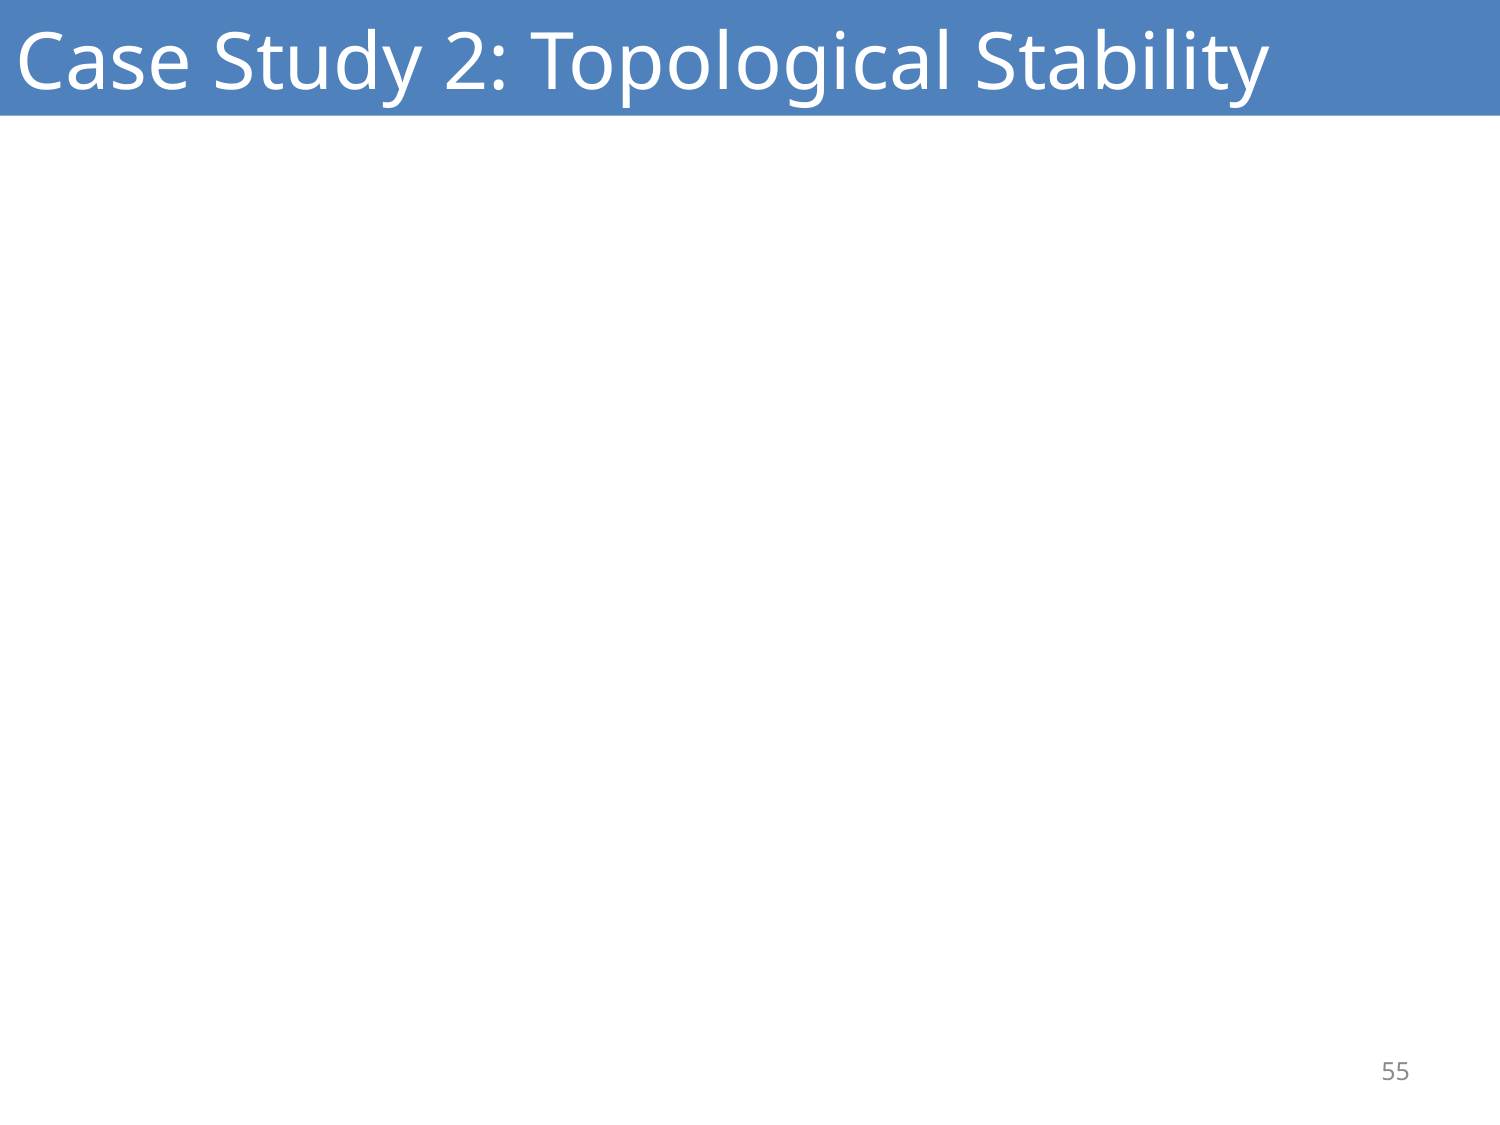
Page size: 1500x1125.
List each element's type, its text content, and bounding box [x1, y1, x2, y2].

title Case Study 2: Topological Stability [0, 0, 1500, 116]
slide_number 55 [1074, 1042, 1425, 1103]
